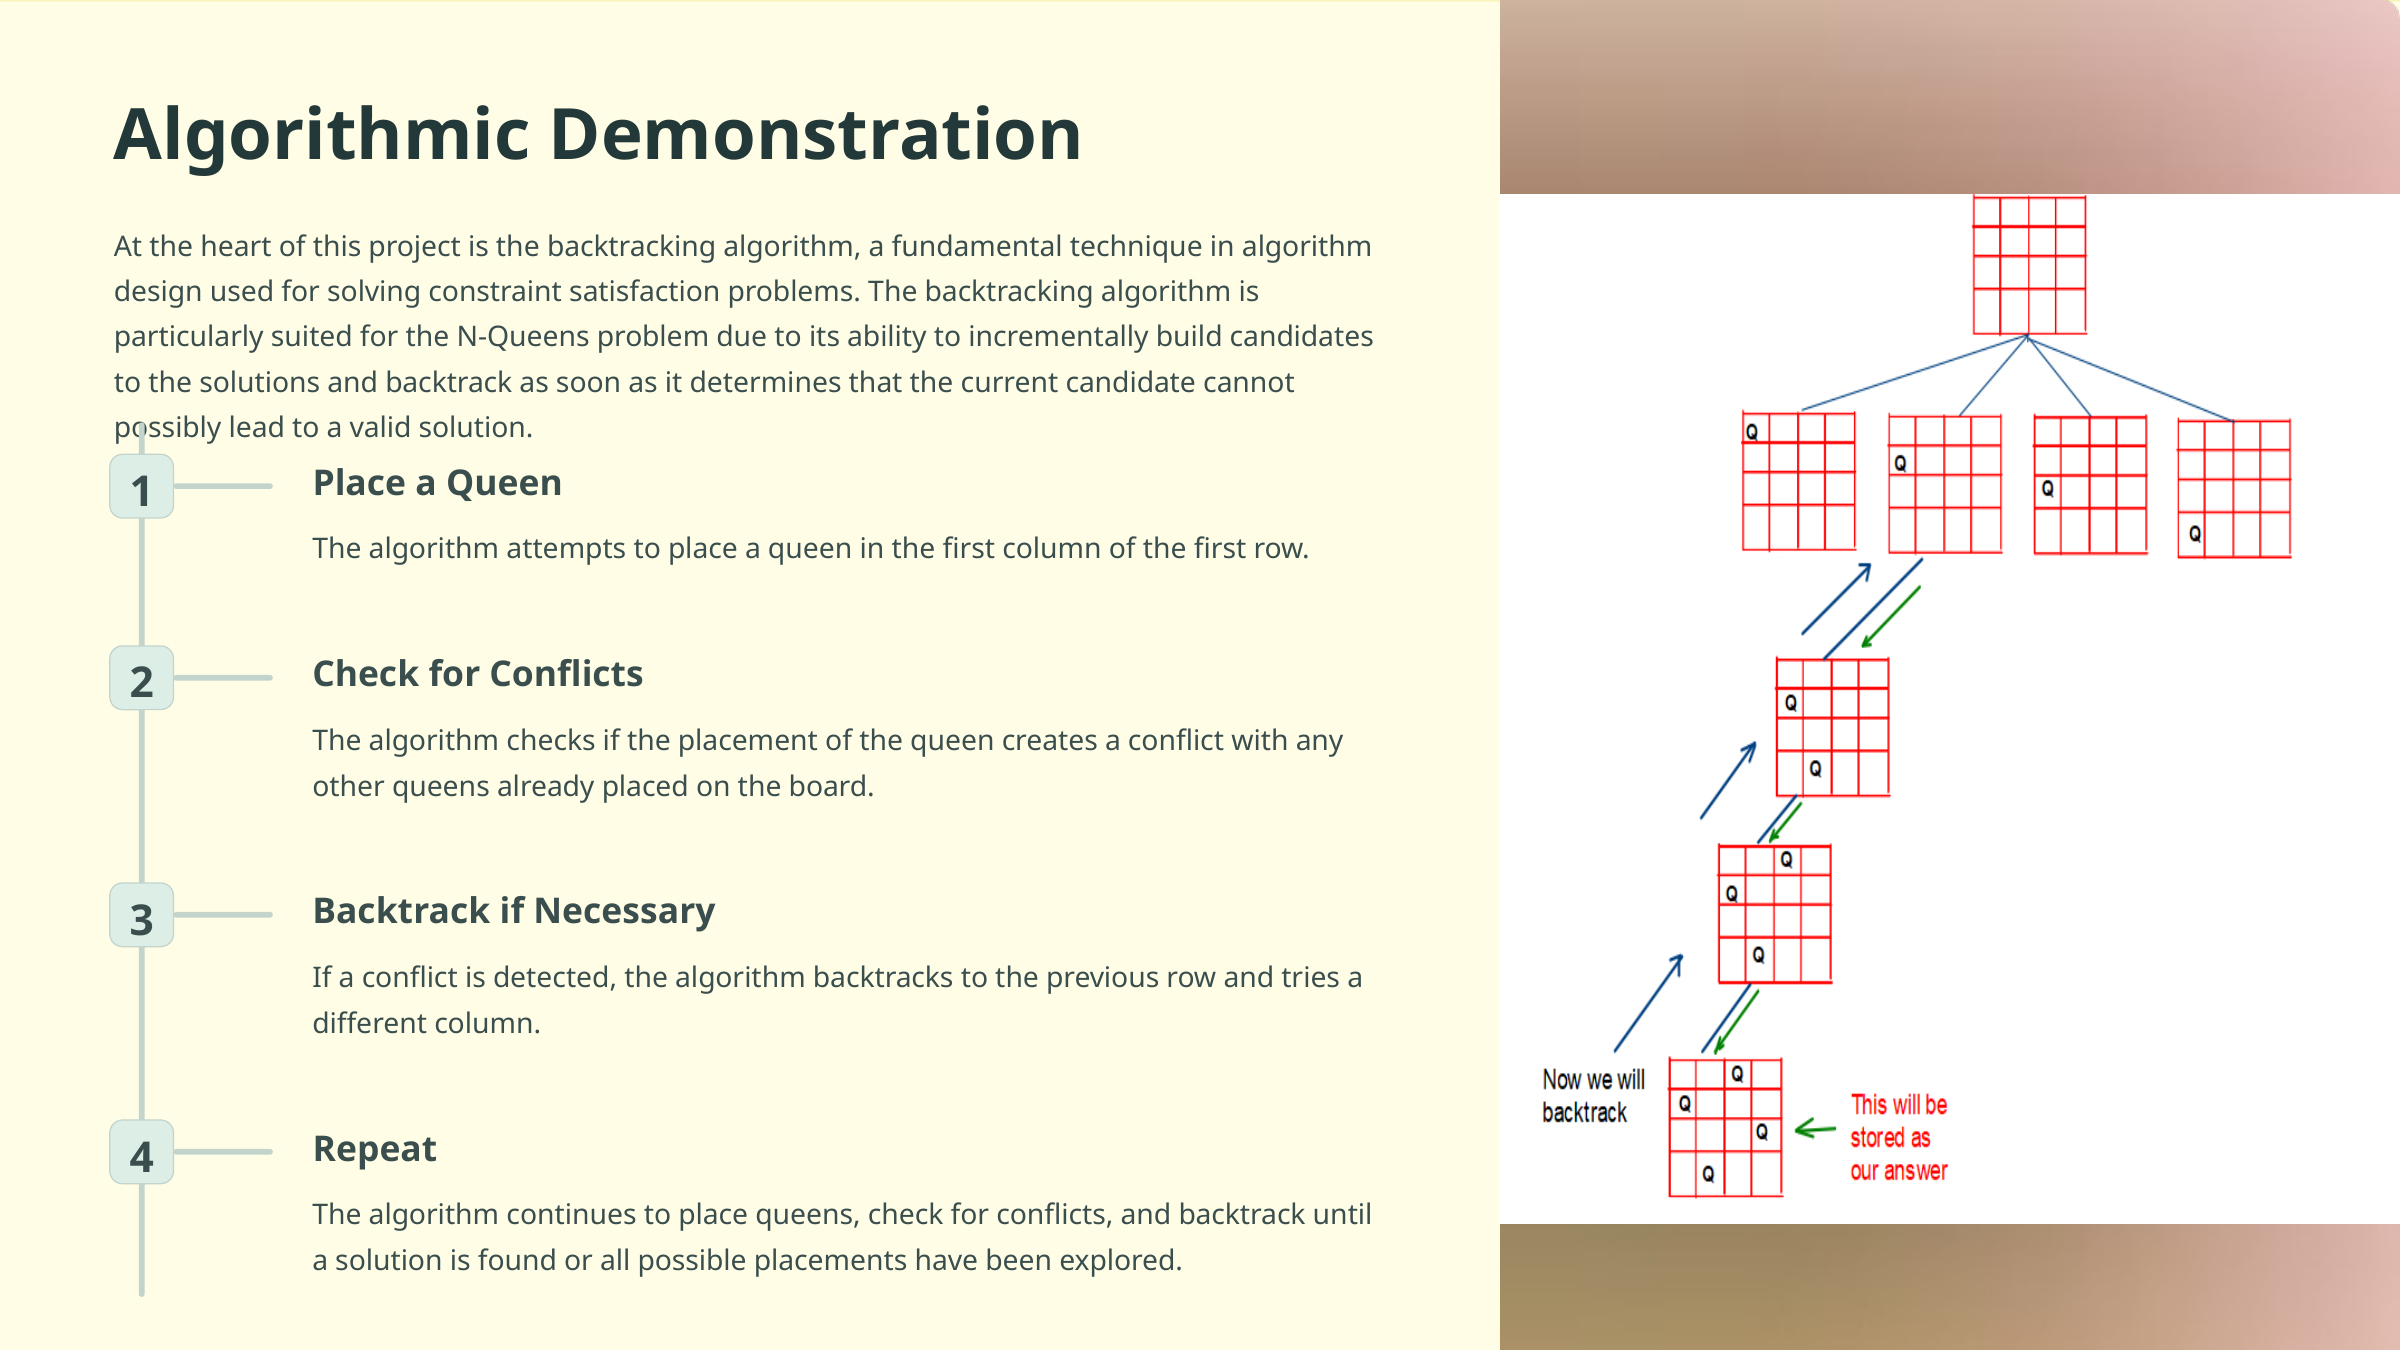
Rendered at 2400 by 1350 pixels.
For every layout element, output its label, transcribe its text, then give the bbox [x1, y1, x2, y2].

text_box The algorithm checks if the placement of the queen creates a conflict with any other queens already placed on the board. [297, 703, 1401, 795]
text_box [138, 518, 145, 645]
text_box 2 [128, 656, 155, 699]
text_box [174, 911, 273, 918]
text_box [138, 710, 145, 882]
picture [1499, 0, 2400, 1350]
text_box [174, 483, 273, 489]
text_box 4 [126, 1130, 157, 1174]
text_box Algorithmic Demonstration [99, 77, 1152, 167]
text_box The algorithm attempts to place a queen in the first column of the first row. [297, 511, 1401, 558]
text_box [138, 1184, 145, 1297]
text_box [0, 1, 1499, 1350]
text_box 3 [128, 893, 156, 937]
text_box [174, 674, 273, 681]
text_box At the heart of this project is the backtracking algorithm, a fundamental technique in algorithm design used for solving constraint satisfaction problems. The backtracking algorithm is particularly suited for the N-Queens problem due to its ability to incrementally build candidates to the solutions and backtrack as soon as it determines that the current candidate cannot possibly lead to a valid solution. [99, 209, 1401, 391]
text_box [109, 882, 174, 947]
text_box 1 [133, 464, 150, 508]
text_box Backtrack if Necessary [297, 879, 750, 924]
text_box [174, 1148, 273, 1155]
text_box The algorithm continues to place queens, check for conflicts, and backtrack until a solution is found or all possible placements have been explored. [297, 1177, 1401, 1269]
text_box Check for Conflicts [297, 642, 673, 687]
text_box [138, 422, 145, 454]
text_box [109, 454, 174, 519]
text_box If a conflict is detected, the algorithm backtracks to the previous row and tries a different column. [297, 940, 1401, 1032]
text_box Repeat [297, 1116, 652, 1161]
text_box [109, 645, 174, 710]
text_box [138, 947, 145, 1119]
text_box [109, 1119, 174, 1184]
text_box Place a Queen [297, 450, 652, 495]
